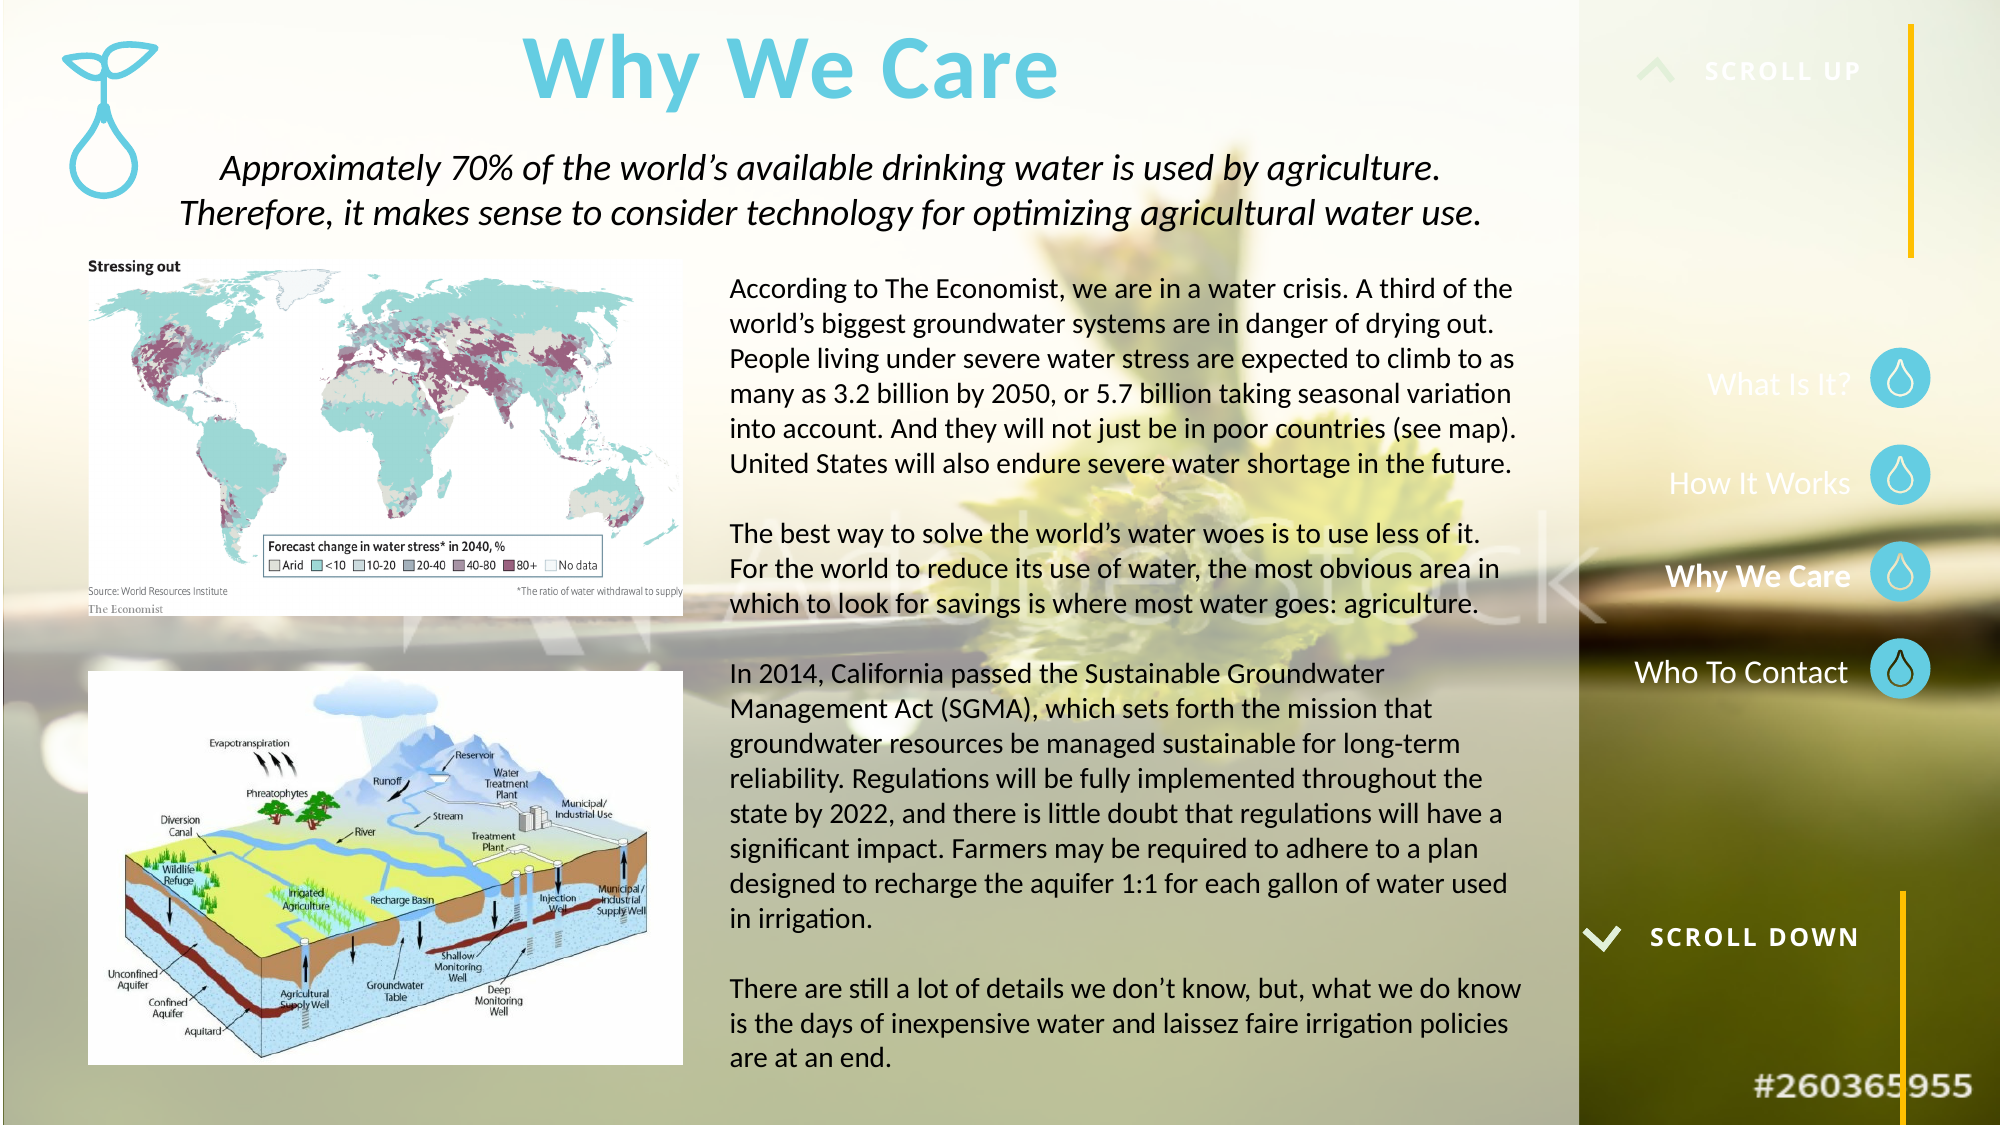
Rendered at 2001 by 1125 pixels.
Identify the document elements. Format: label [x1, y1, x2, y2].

picture [3, 0, 2000, 1125]
text_box [1870, 541, 1931, 602]
text_box [1870, 638, 1931, 699]
text_box [1870, 347, 1931, 408]
text_box [1870, 444, 1931, 505]
